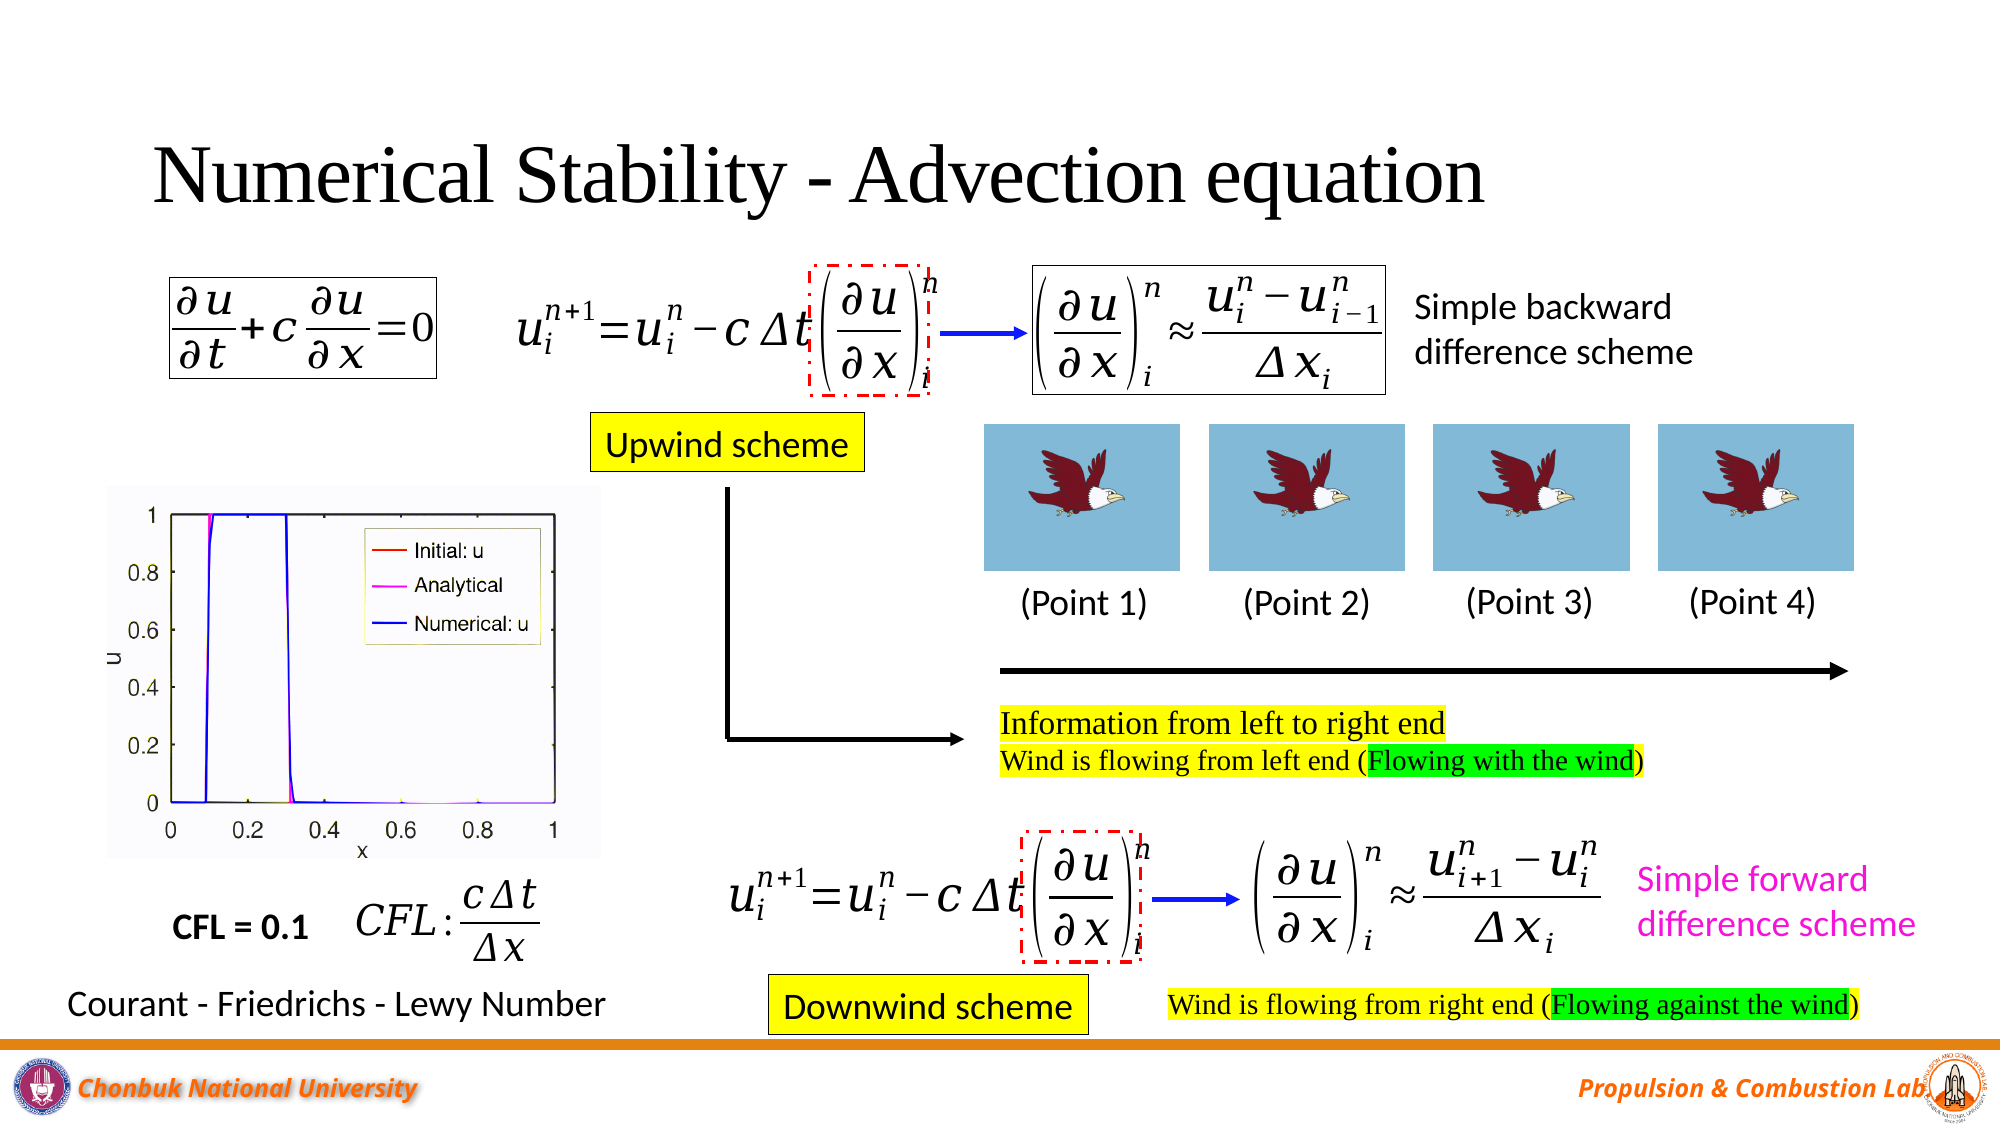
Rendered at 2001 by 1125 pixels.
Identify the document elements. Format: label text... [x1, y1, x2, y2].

text_box Information from left to right end Wind is flowing from left end (Flowing with the wind) [985, 693, 1660, 784]
picture [1433, 423, 1630, 572]
text_box (Point 3) [1450, 579, 1609, 630]
picture [983, 423, 1181, 572]
text_box Upwind scheme [590, 412, 865, 472]
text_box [938, 265, 1712, 395]
text_box [1021, 831, 1142, 963]
text_box (Point 4) [1673, 579, 1832, 630]
text_box Wind is flowing from right end (Flowing against the wind) [1152, 977, 1875, 1028]
text_box Simple forward difference scheme [1622, 846, 1932, 952]
picture [9, 1054, 74, 1119]
picture [1657, 423, 1855, 572]
text_box (Point 1) [1005, 579, 1164, 631]
picture [1208, 423, 1406, 572]
text_box Numerical Stability - Advection equation [137, 59, 1902, 228]
text_box [808, 264, 930, 397]
text_box (Point 2) [1227, 579, 1387, 631]
text_box Downwind scheme [768, 974, 1089, 1035]
text_box CFL = 0.1 [157, 894, 325, 955]
text_box Courant - Friedrichs - Lewy Number [52, 971, 622, 1032]
picture [1910, 1040, 1999, 1125]
picture [105, 486, 602, 859]
